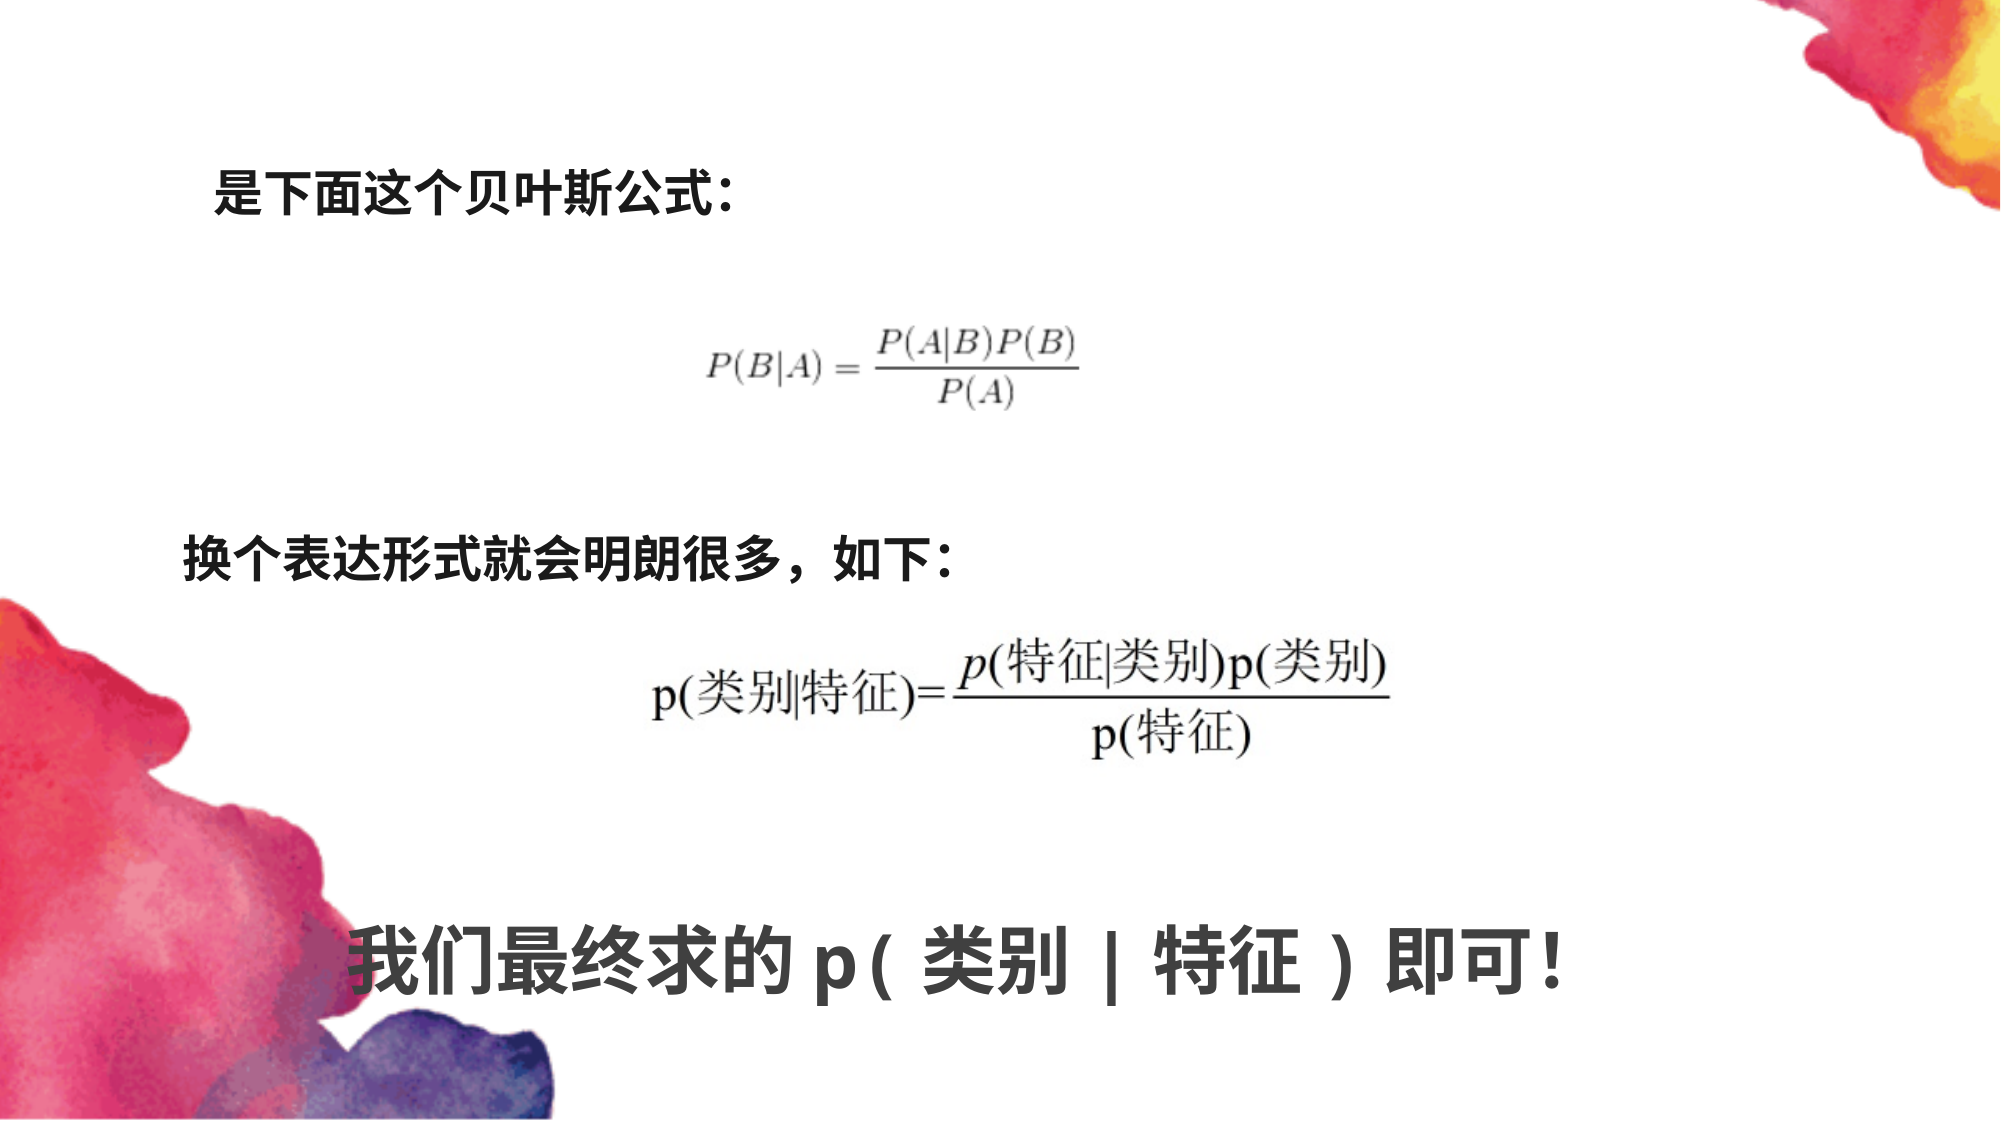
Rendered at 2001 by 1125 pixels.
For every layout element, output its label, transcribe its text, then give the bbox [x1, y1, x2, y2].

picture [0, 0, 2001, 1125]
text_box 换个表达形式就会明朗很多，如下： [167, 520, 998, 596]
text_box 是下面这个贝叶斯公式： [198, 153, 779, 229]
text_box 我们最终求的p(类别|特征)即可！ [330, 905, 1624, 1011]
